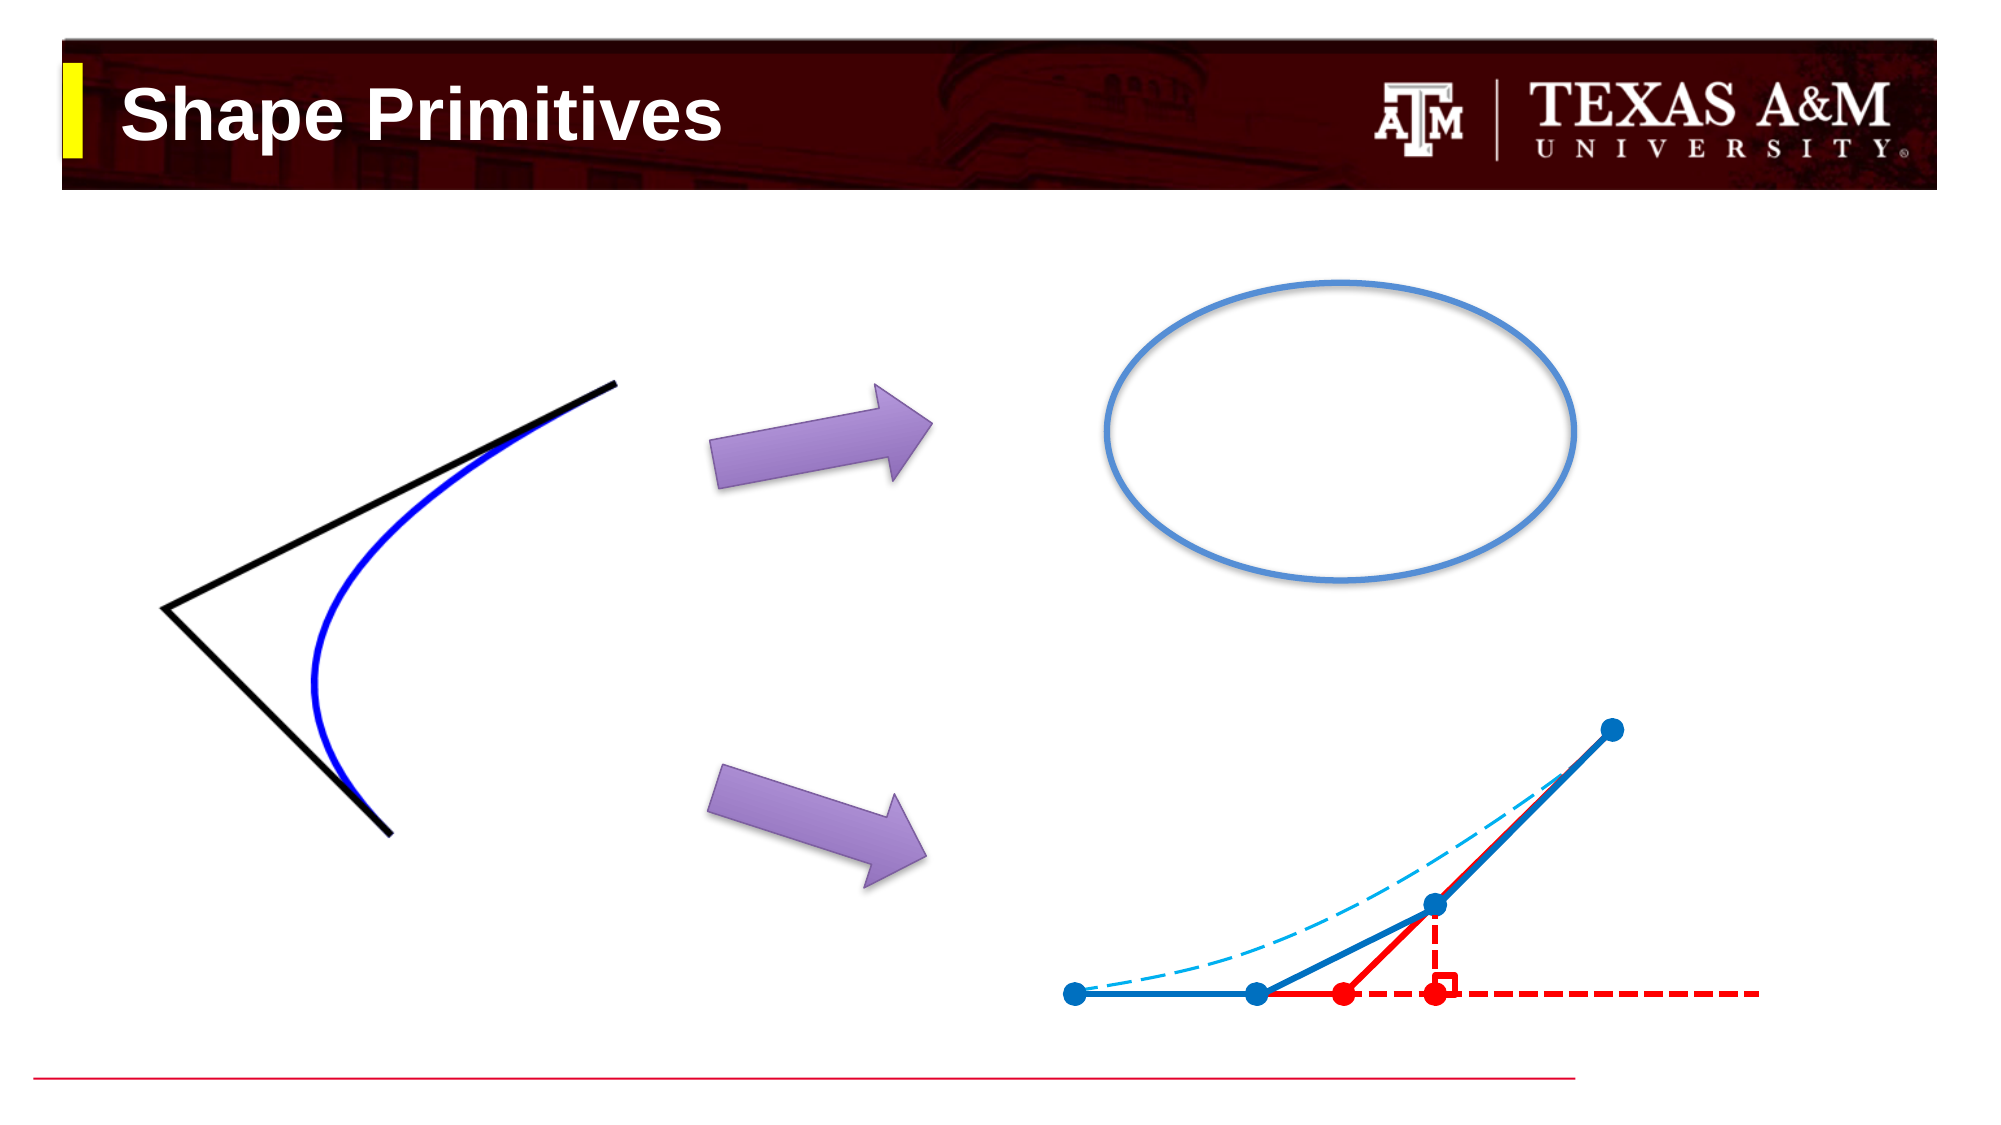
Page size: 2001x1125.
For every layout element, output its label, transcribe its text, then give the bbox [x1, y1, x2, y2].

text_box [1106, 281, 1575, 582]
picture [62, 37, 105, 190]
picture [154, 375, 623, 842]
title Shape Primitives [105, 16, 1367, 205]
text_box [706, 763, 927, 889]
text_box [1064, 719, 1760, 1005]
text_box [708, 383, 933, 490]
picture [1367, 37, 1937, 190]
